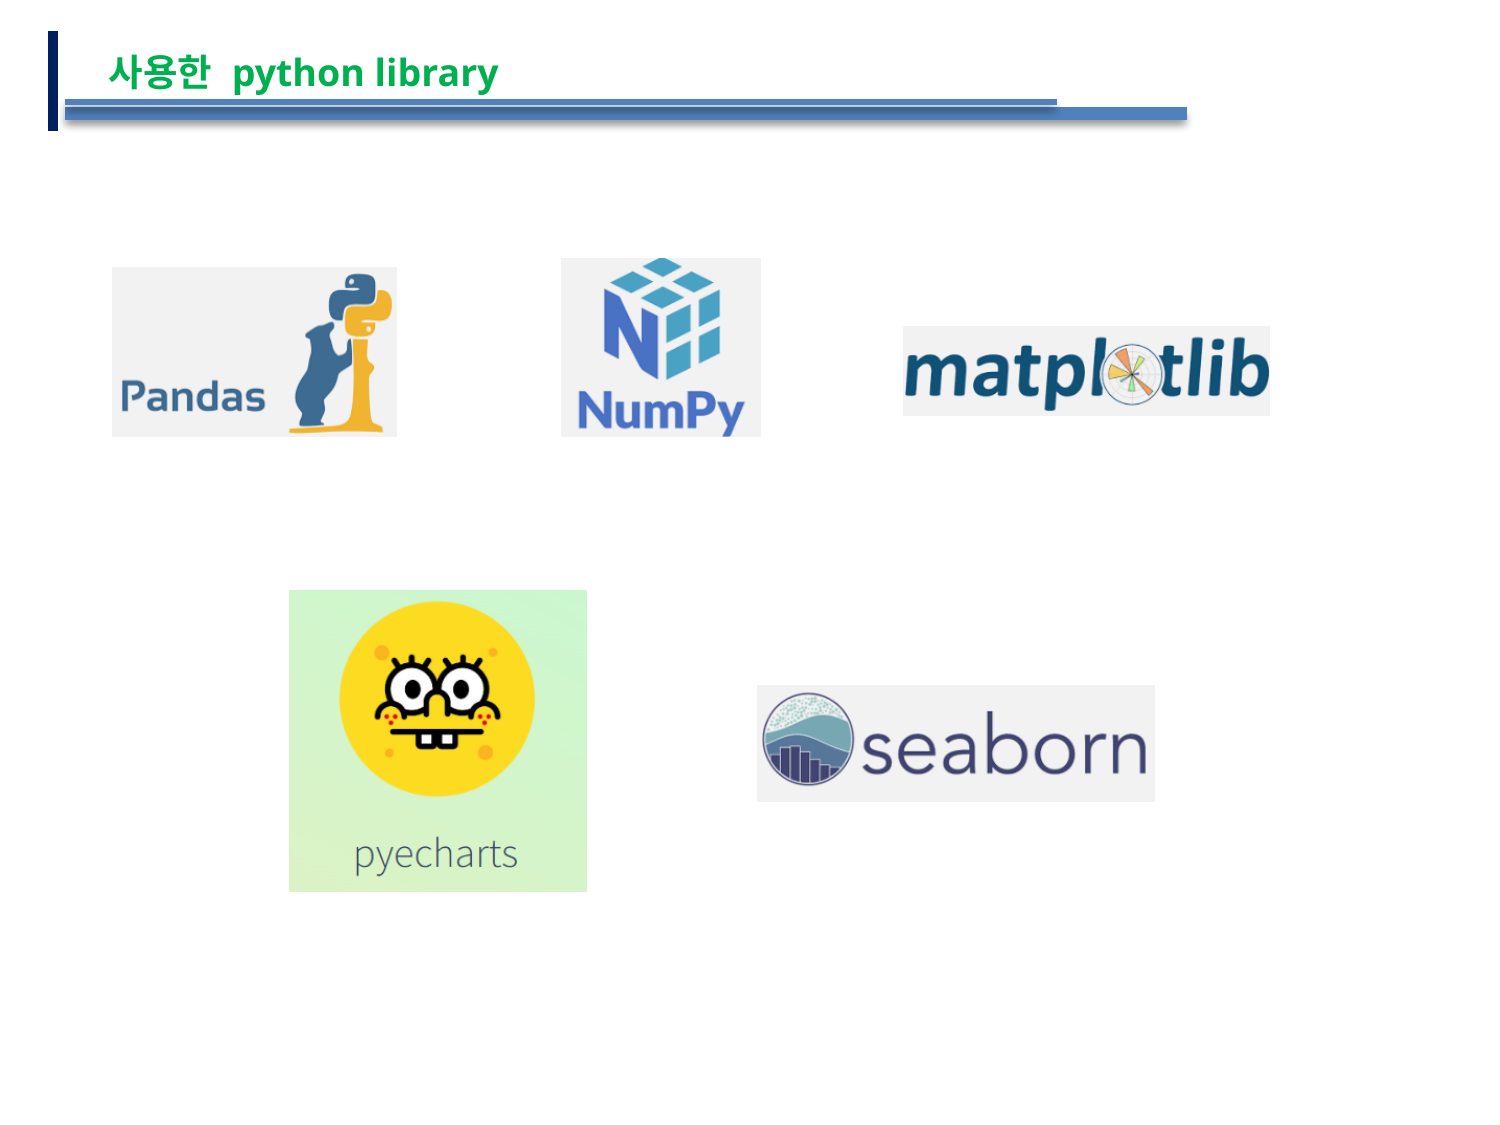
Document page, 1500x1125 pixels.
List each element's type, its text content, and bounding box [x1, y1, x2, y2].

text_box 사용한 python library [76, 41, 526, 101]
picture [903, 326, 1270, 417]
picture [111, 266, 397, 438]
picture [289, 590, 587, 892]
picture [560, 257, 761, 437]
picture [757, 685, 1156, 802]
